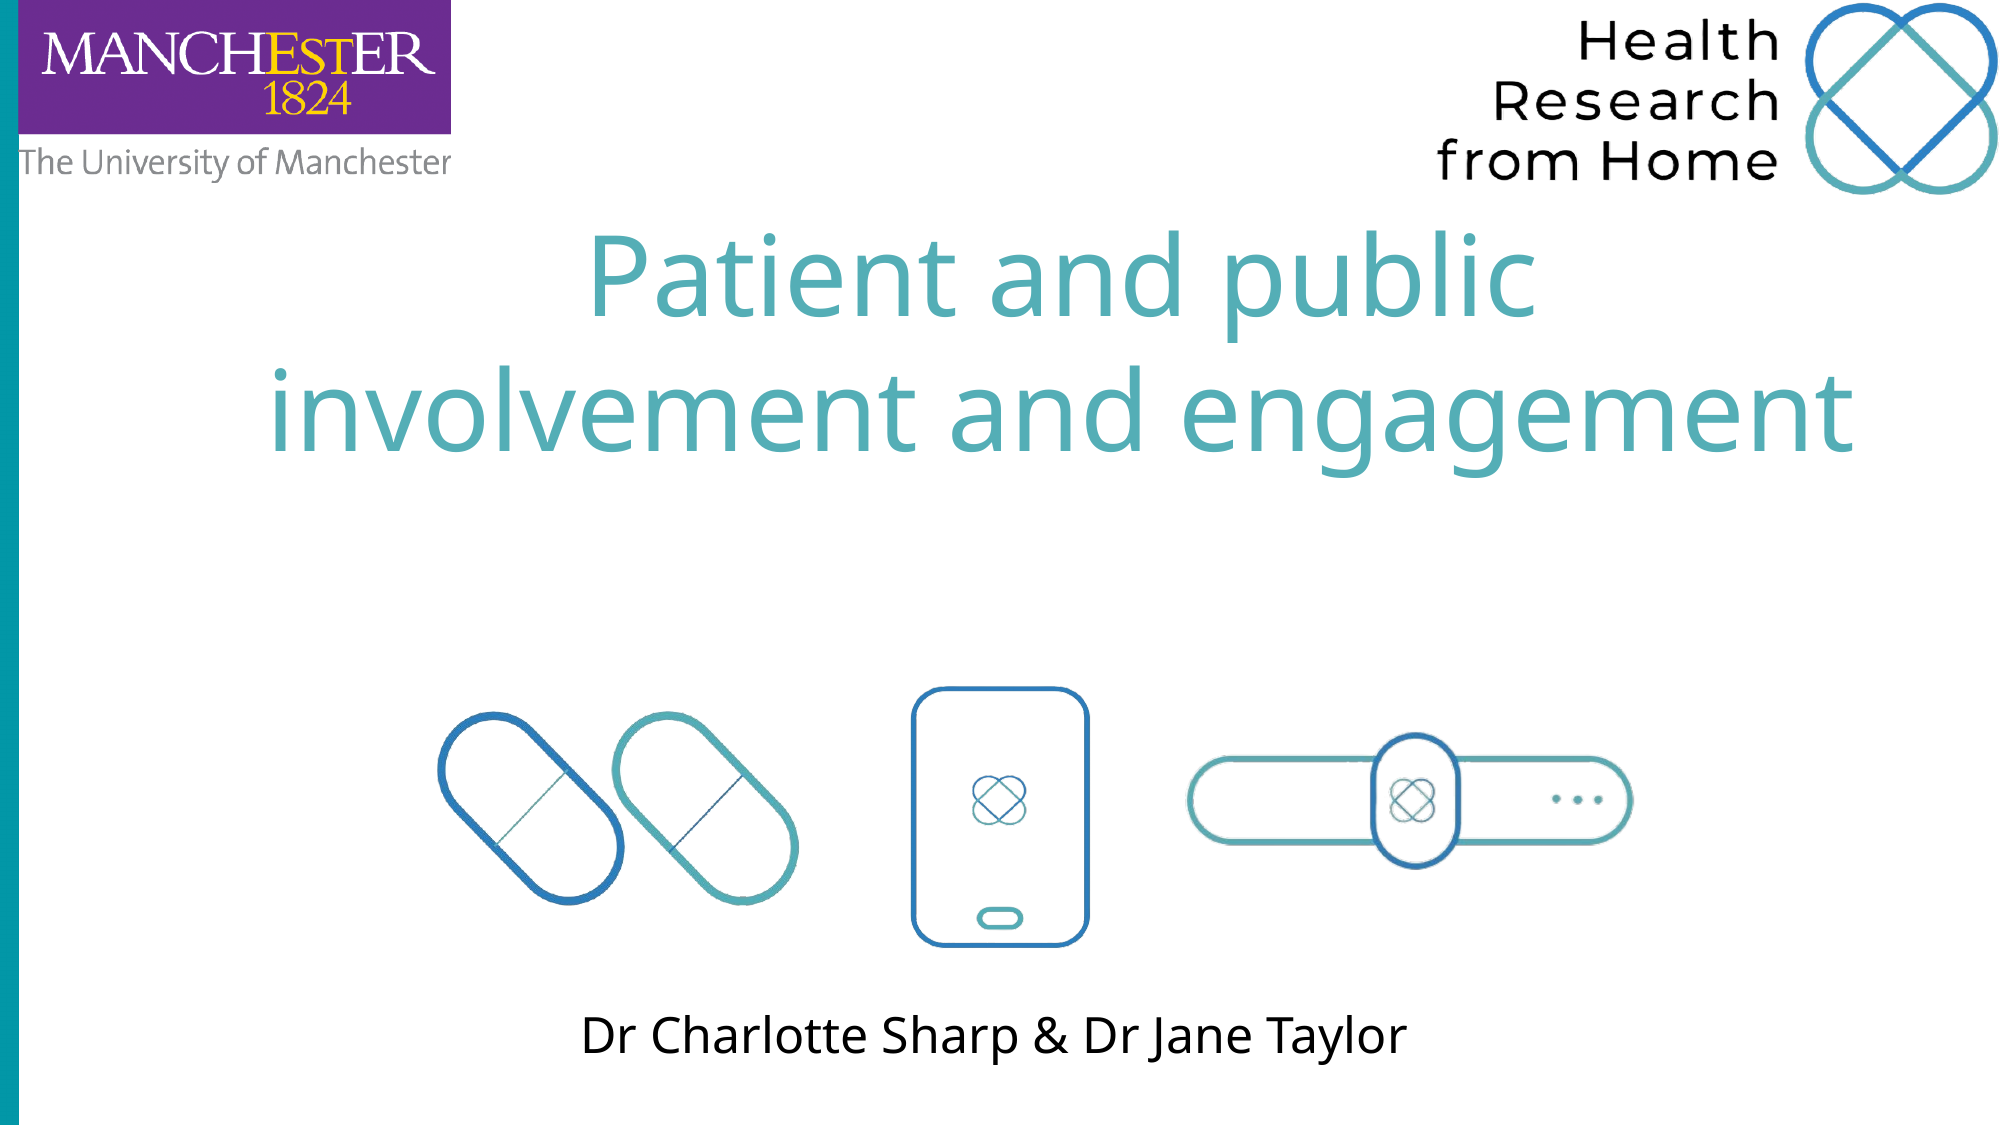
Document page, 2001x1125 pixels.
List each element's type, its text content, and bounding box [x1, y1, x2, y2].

picture [874, 650, 1126, 971]
picture [416, 694, 811, 927]
text_box Dr Charlotte Sharp & Dr Jane Taylor [490, 995, 1511, 1071]
text_box Patient and public involvement and engagement [234, 196, 1889, 482]
picture [1433, 0, 2000, 197]
picture [1151, 544, 1660, 1056]
picture [0, 0, 451, 1125]
